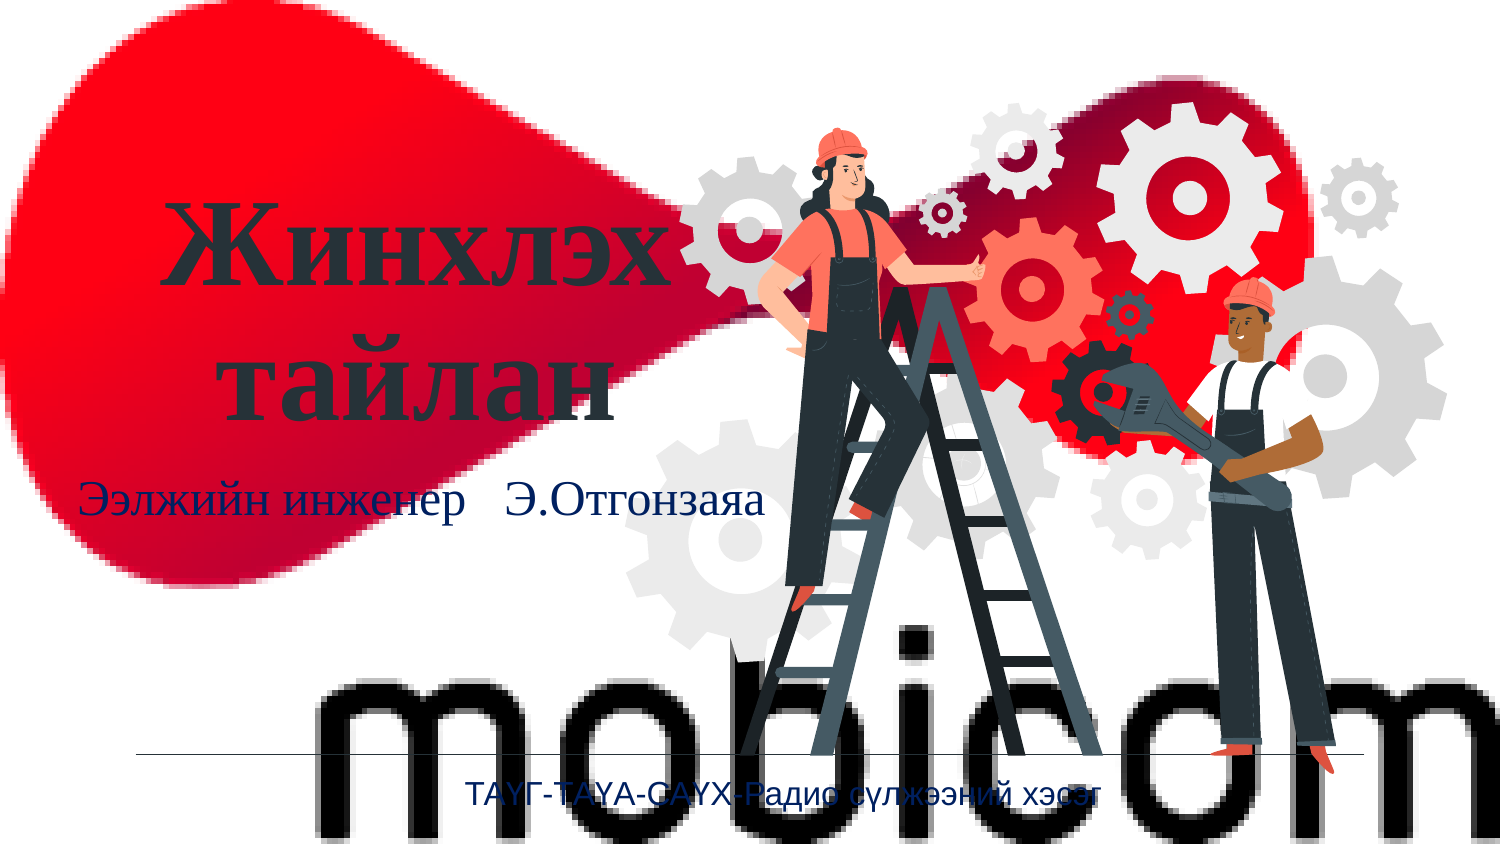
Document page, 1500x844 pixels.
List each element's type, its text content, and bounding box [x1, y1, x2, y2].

subtitle ТАҮГ-ТАҮА-САҮХ-Радио сүлжээний хэсэг [93, 757, 1450, 844]
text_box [624, 101, 1448, 775]
text_box Ээлжийн инженер Э.Отгонзаяа [62, 397, 619, 533]
picture [0, 0, 1500, 844]
title Жинхлэх тайлан [100, 90, 733, 397]
